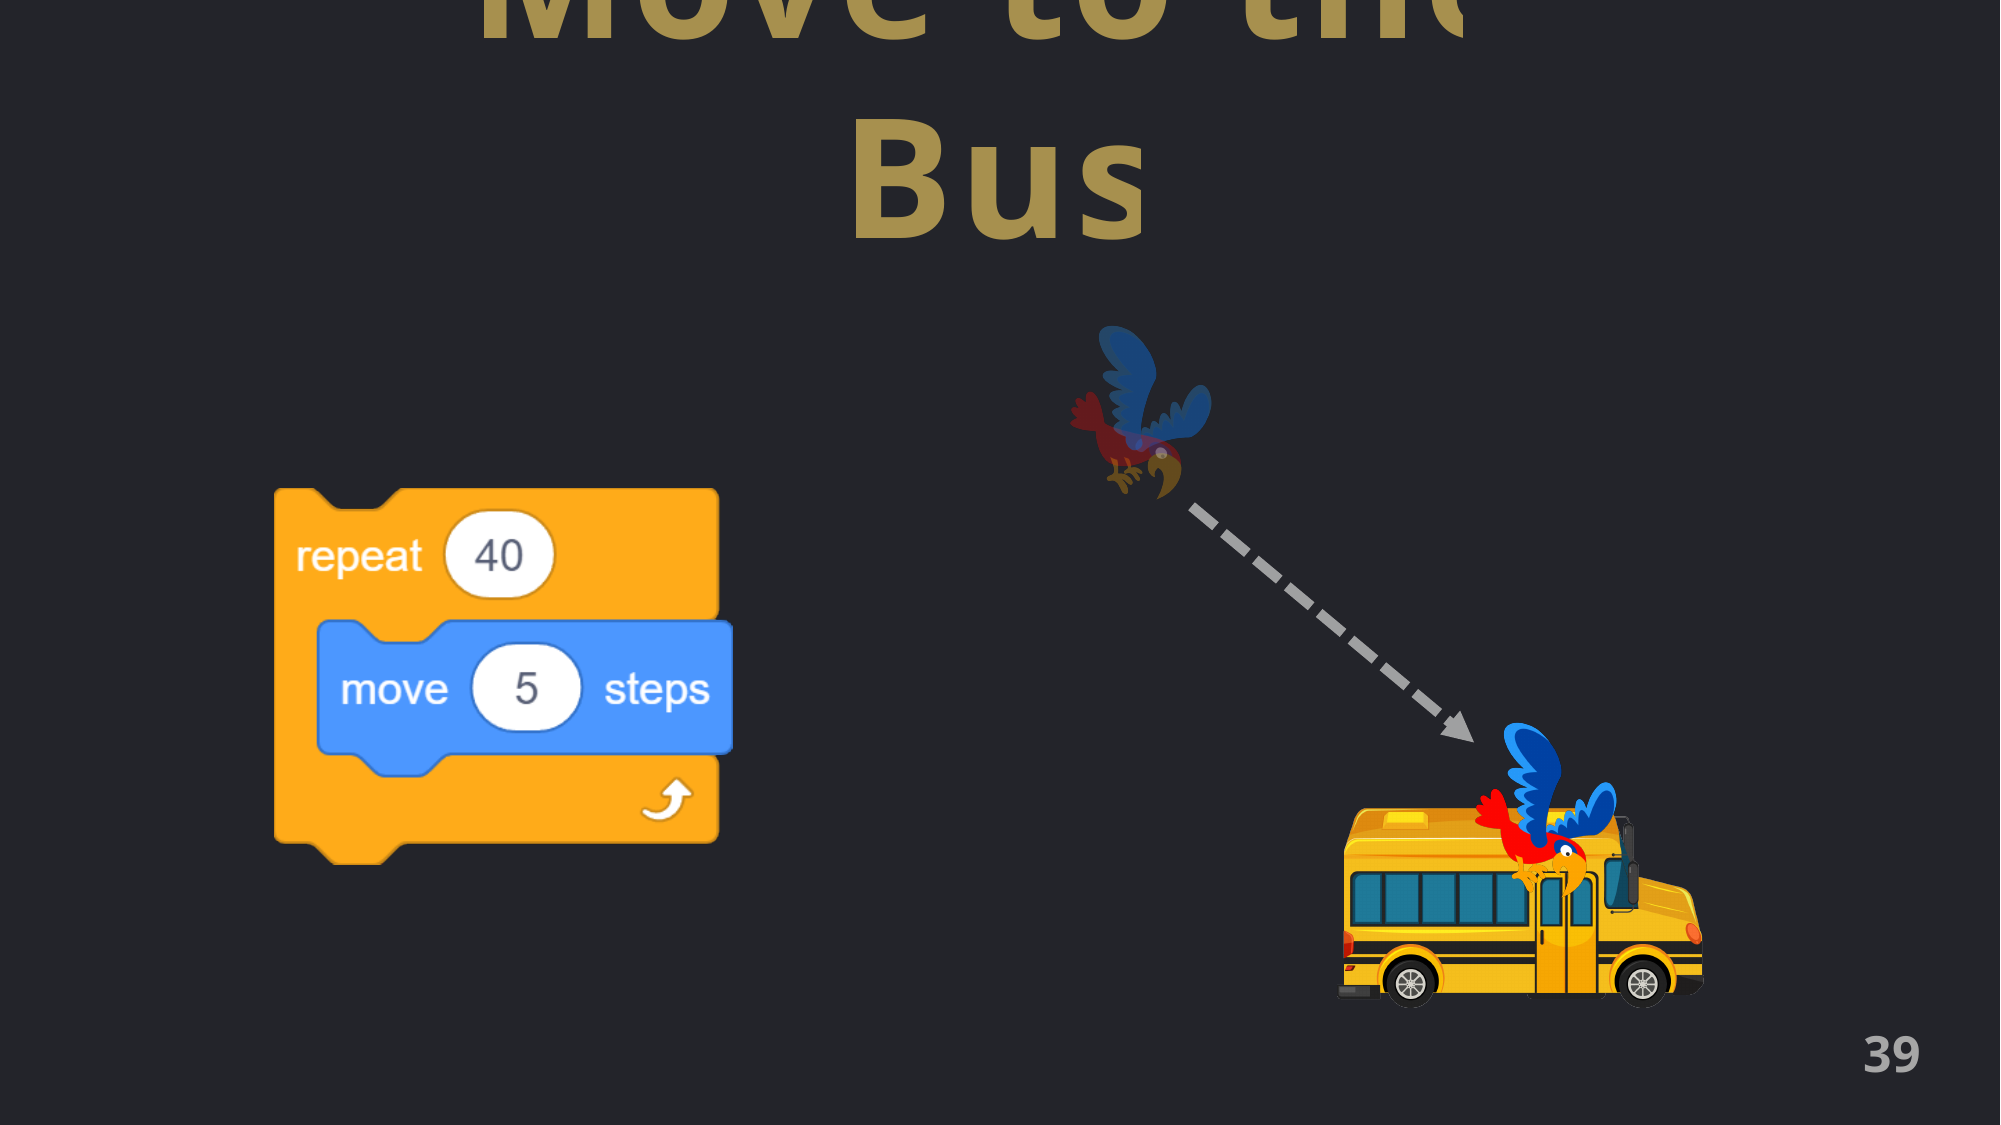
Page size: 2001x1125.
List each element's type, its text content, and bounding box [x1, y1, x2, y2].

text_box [1191, 506, 1475, 743]
text_box [0, 0, 2000, 1125]
picture [1336, 704, 1704, 1008]
picture [274, 488, 733, 865]
picture [1030, 307, 1240, 517]
slide_number 39 [1485, 1026, 1936, 1087]
text_box Move to the Bus [364, 23, 1636, 287]
